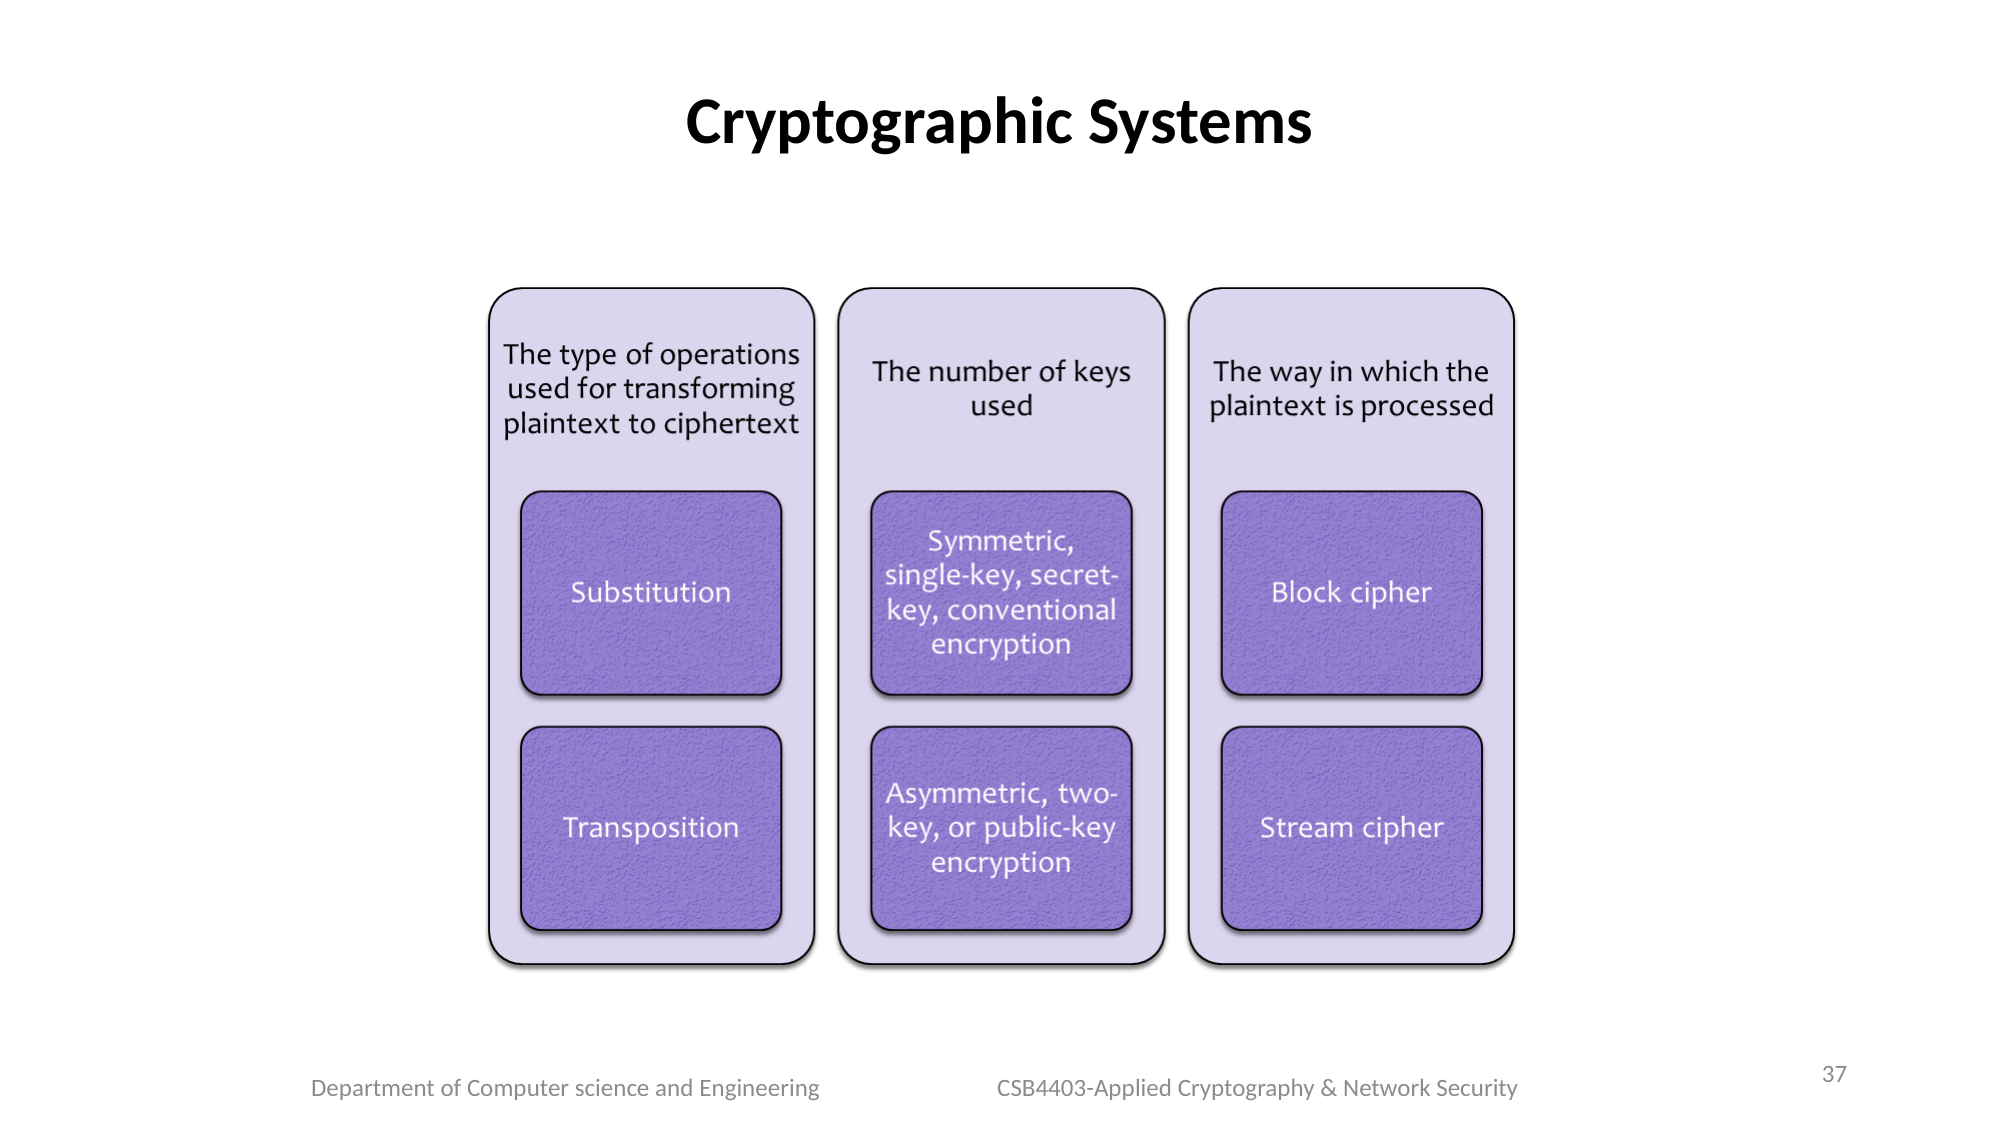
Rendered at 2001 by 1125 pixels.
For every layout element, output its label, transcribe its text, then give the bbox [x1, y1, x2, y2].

slide_number 37 [1412, 1042, 1863, 1103]
footer Department of Computer science and Engineering CSB4403-Applied Cryptography & Network Security [151, 1056, 1687, 1116]
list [477, 284, 1522, 976]
title Cryptographic Systems [137, 59, 1863, 184]
